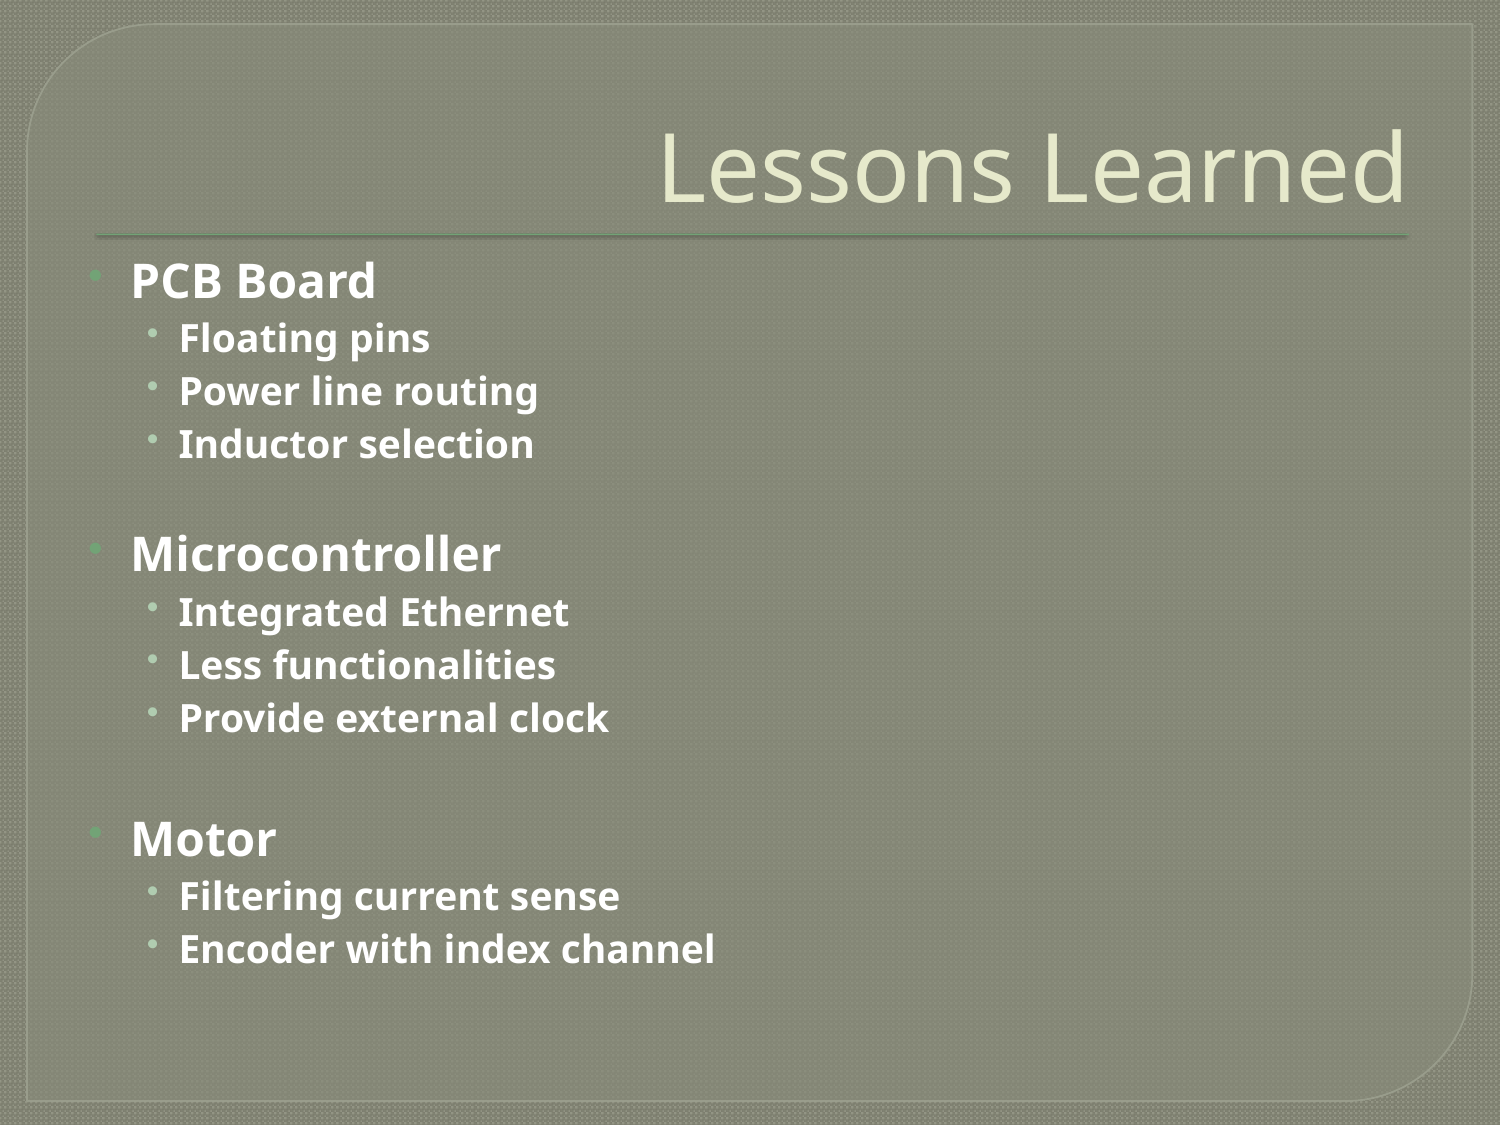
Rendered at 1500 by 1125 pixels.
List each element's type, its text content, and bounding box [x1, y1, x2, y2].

title Lessons Learned [75, 41, 1425, 230]
list PCB Board Floating pins Power line routing Inductor selection Microcontroller Integrated Ethernet Less functionalities Provide external clock Motor Filtering current sense Encoder with index channel [75, 243, 1163, 986]
